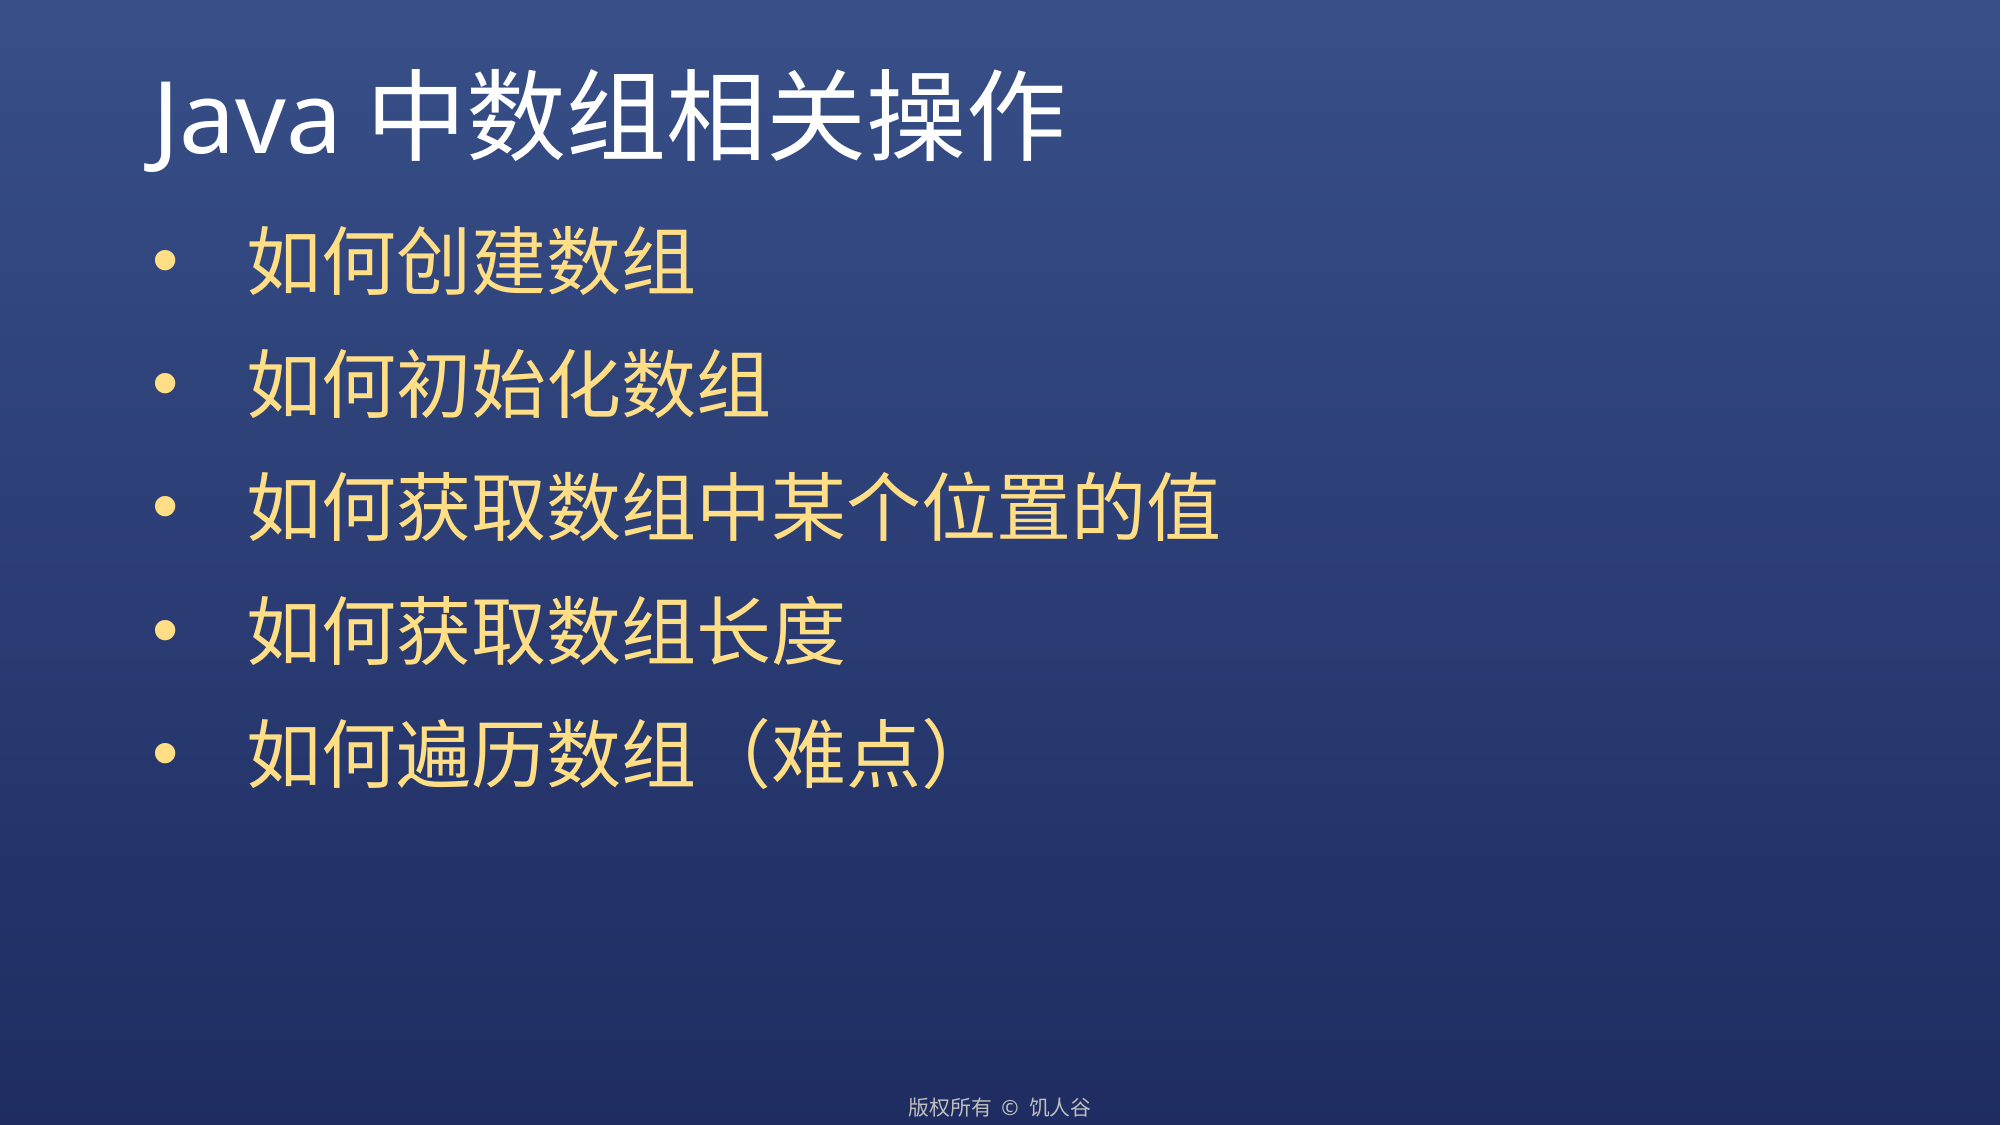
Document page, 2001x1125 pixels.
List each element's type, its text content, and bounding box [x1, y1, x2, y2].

list 如何创建数组 如何初始化数组 如何获取数组中某个位置的值 如何获取数组长度 如何遍历数组（难点） [137, 206, 1863, 1090]
title Java中数组相关操作 [137, 59, 1863, 184]
